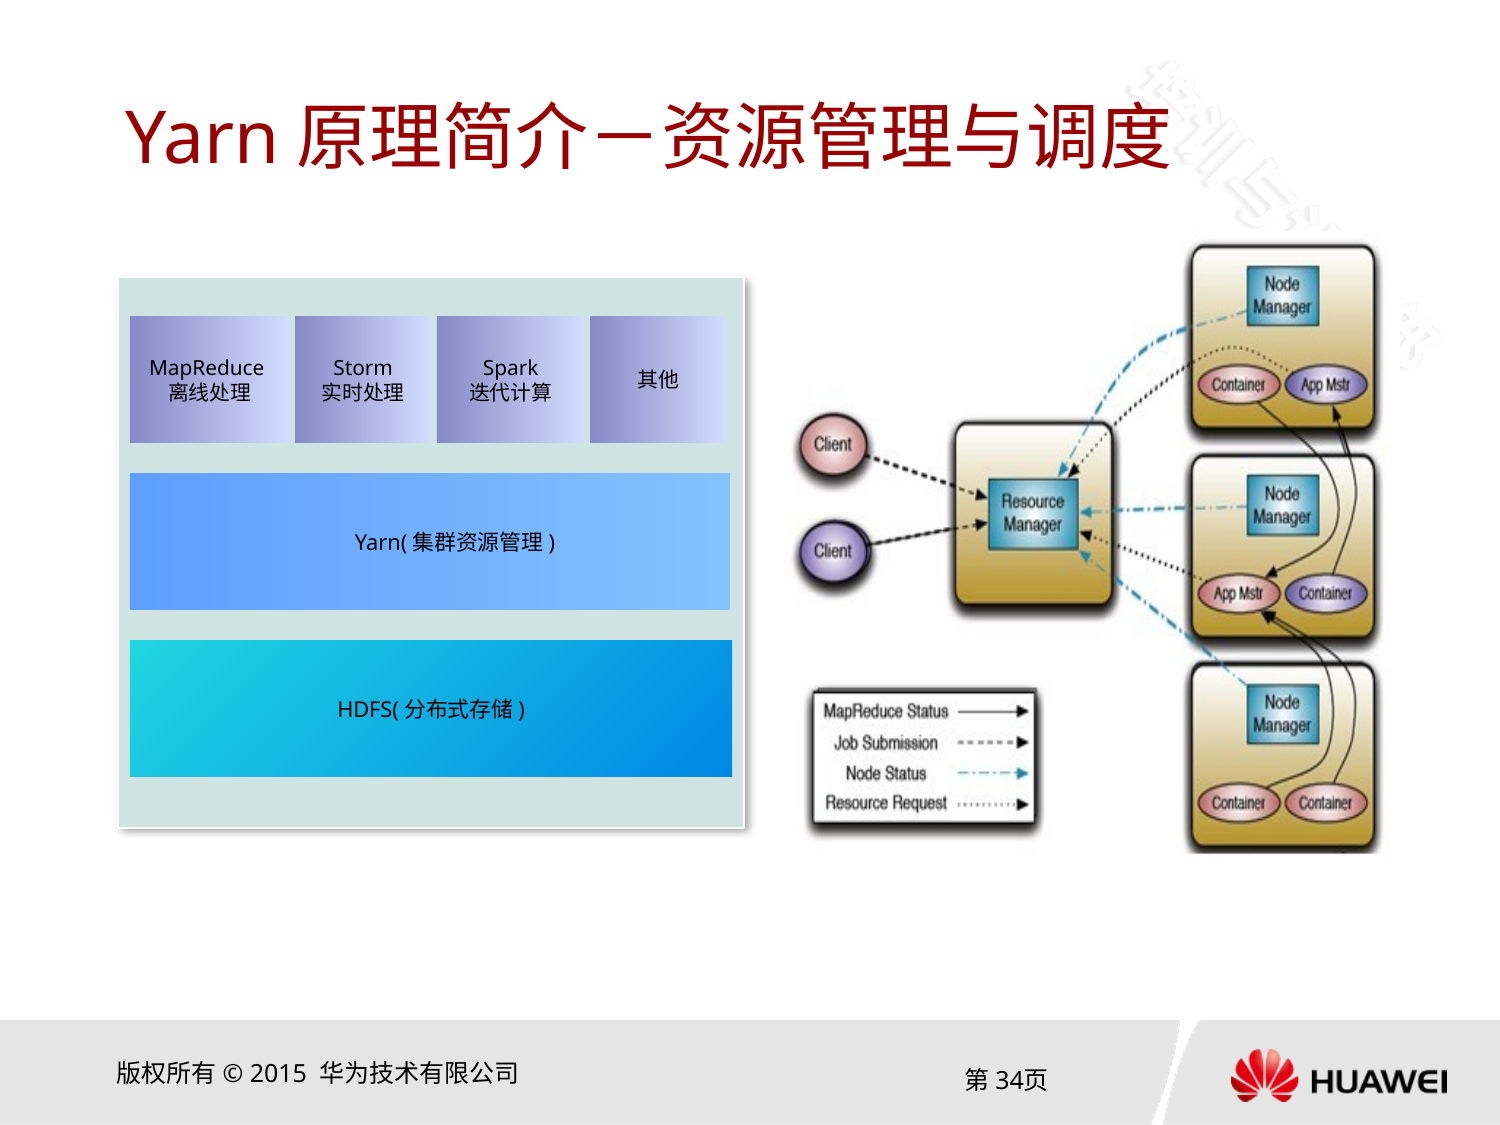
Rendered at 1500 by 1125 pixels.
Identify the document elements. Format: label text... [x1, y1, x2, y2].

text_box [117, 276, 745, 829]
picture [761, 0, 1500, 858]
title Yarn原理简介－资源管理与调度 [111, 63, 1378, 207]
picture [0, 1020, 1500, 1125]
